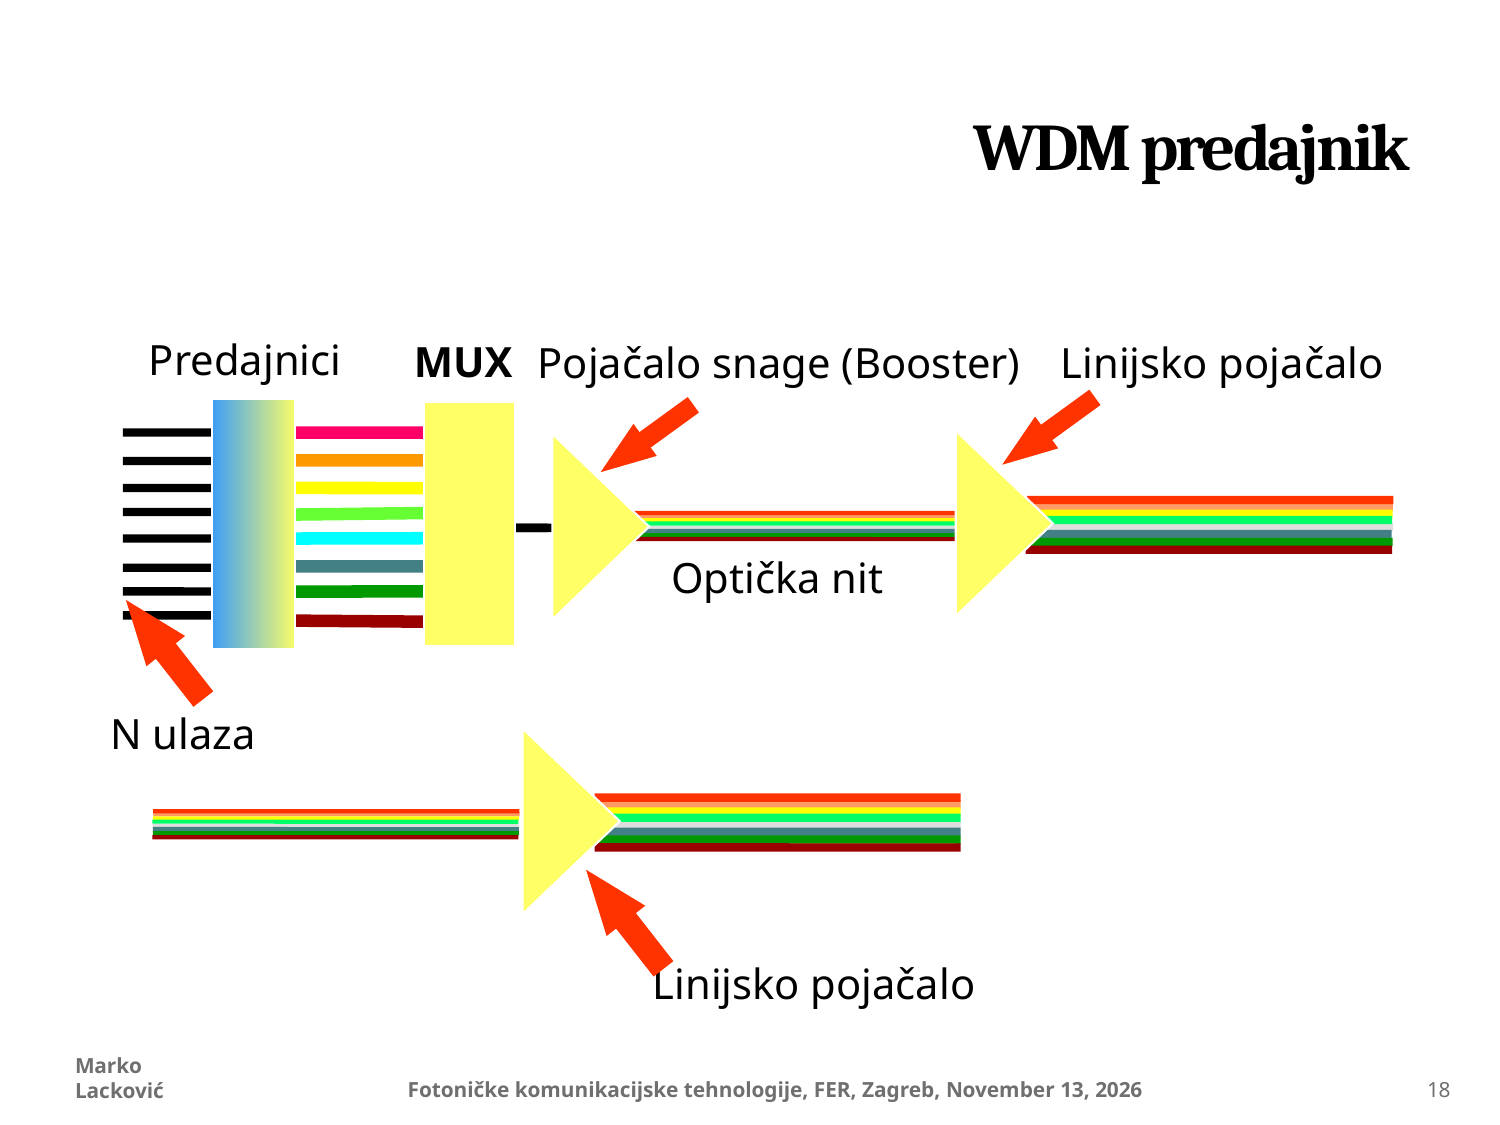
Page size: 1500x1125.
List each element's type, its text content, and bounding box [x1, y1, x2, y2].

text_box [955, 430, 1028, 540]
text_box Pojačalo snage (Booster) [522, 328, 1036, 394]
text_box [597, 395, 701, 475]
text_box [587, 872, 672, 976]
text_box [552, 433, 634, 620]
text_box [127, 602, 212, 706]
text_box [522, 728, 595, 914]
text_box [211, 398, 295, 649]
text_box Linijsko pojačalo [1045, 329, 1399, 395]
text_box Predajnici [133, 326, 357, 392]
text_box MUX [398, 327, 528, 393]
text_box [955, 583, 991, 617]
text_box Linijsko pojačalo [637, 950, 991, 1016]
title WDM predajnik [75, 37, 1425, 250]
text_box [615, 512, 985, 540]
text_box N ulaza [95, 700, 272, 766]
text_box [1024, 499, 1394, 550]
text_box Optička nit [656, 583, 899, 610]
text_box [999, 387, 1103, 467]
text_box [152, 810, 520, 838]
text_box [594, 797, 961, 848]
text_box [424, 401, 516, 647]
